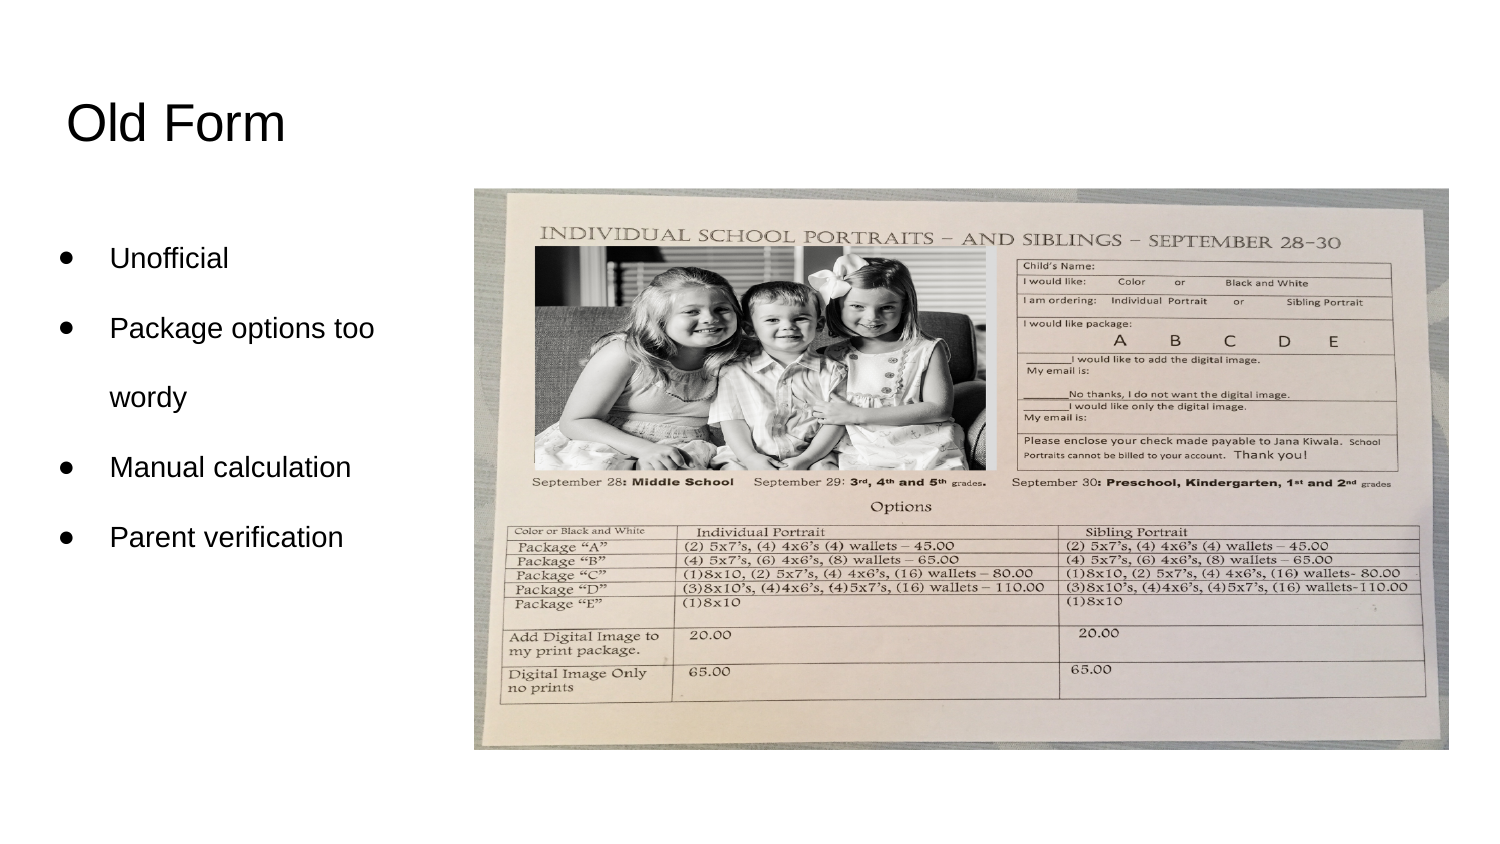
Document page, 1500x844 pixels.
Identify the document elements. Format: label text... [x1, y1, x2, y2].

title Old Form [51, 72, 1449, 167]
text_box Unofficial Package options too wordy Manual calculation Parent verification [19, 188, 464, 639]
picture [474, 188, 1450, 750]
